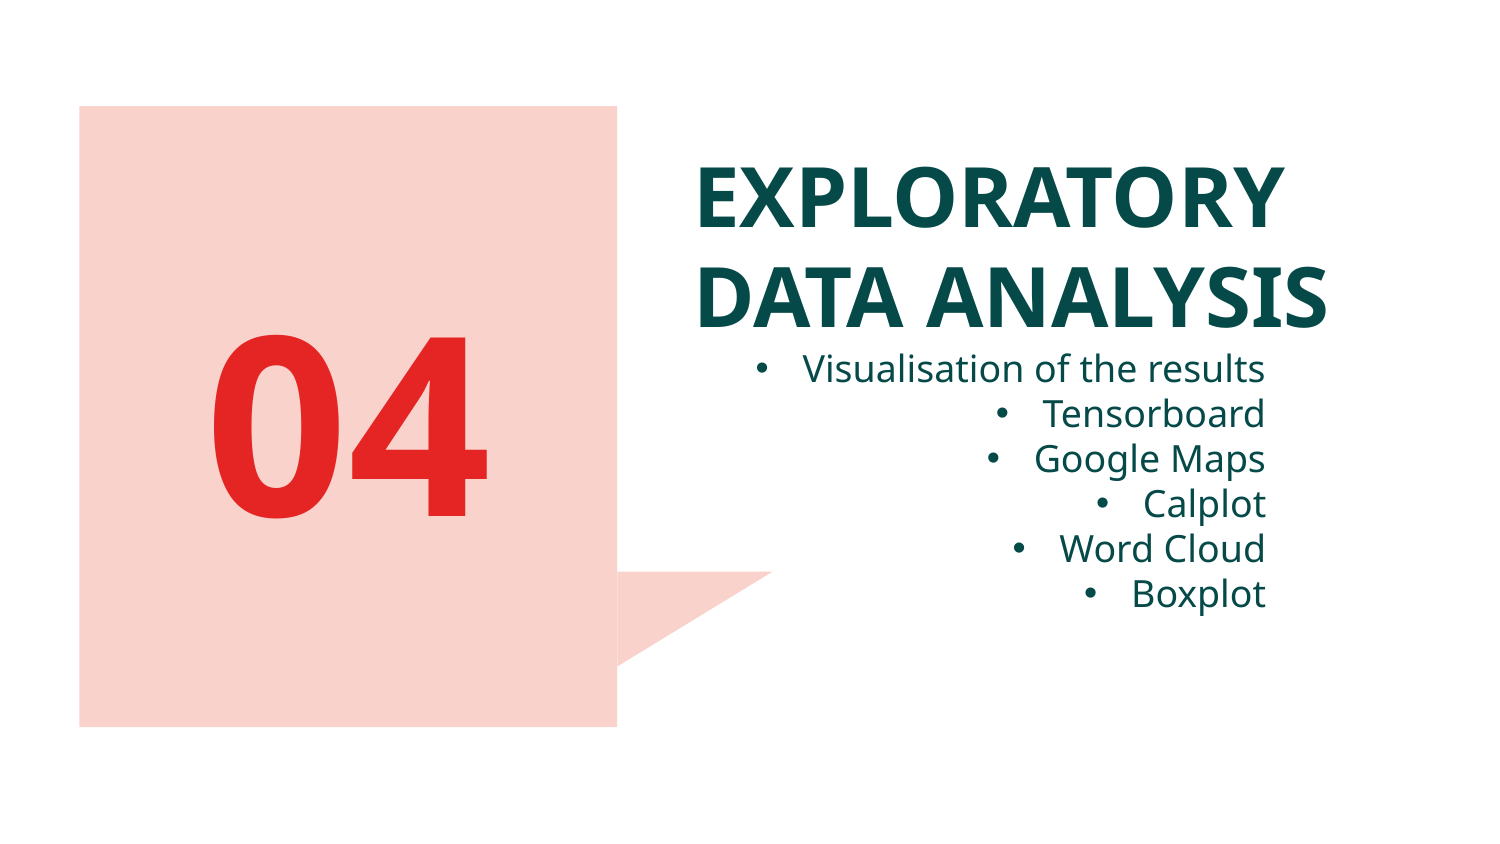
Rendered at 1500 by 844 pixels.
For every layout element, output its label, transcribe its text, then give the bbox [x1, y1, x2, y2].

title EXPLORATORY DATA ANALYSIS [777, 196, 1447, 292]
subtitle Visualisation of the results Tensorboard Google Maps Calplot Word Cloud Boxplot [777, 410, 1282, 550]
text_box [79, 105, 773, 728]
